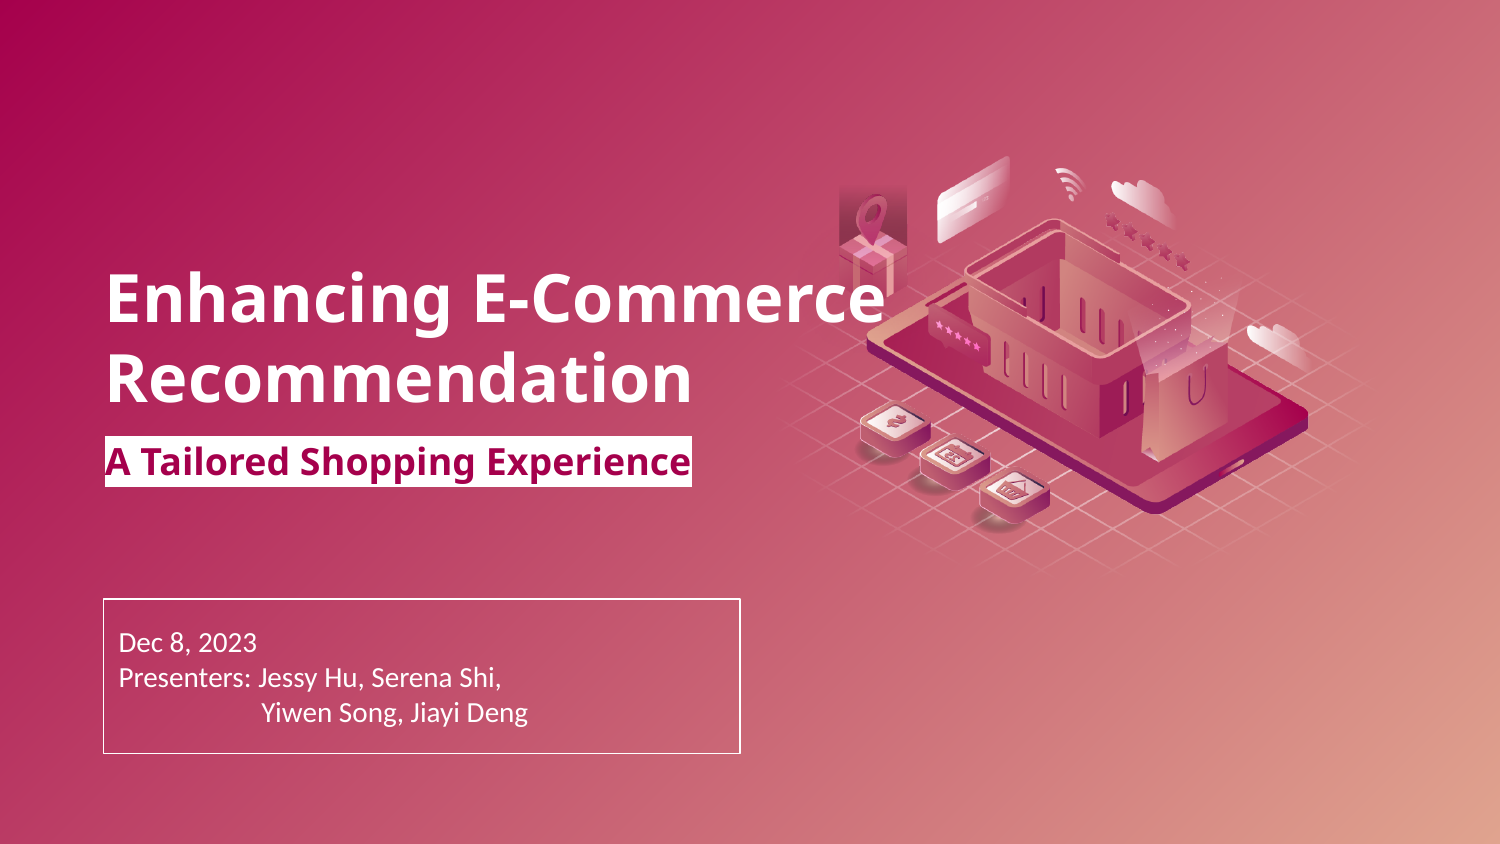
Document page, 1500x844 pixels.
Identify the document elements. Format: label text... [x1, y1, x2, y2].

subtitle Dec 8, 2023 Presenters: Jessy Hu, Serena Shi, Yiwen Song, Jiayi Deng [103, 598, 741, 754]
title Enhancing E-Commerce Recommendation A Tailored Shopping Experience [89, 200, 744, 540]
picture [749, 145, 1430, 600]
